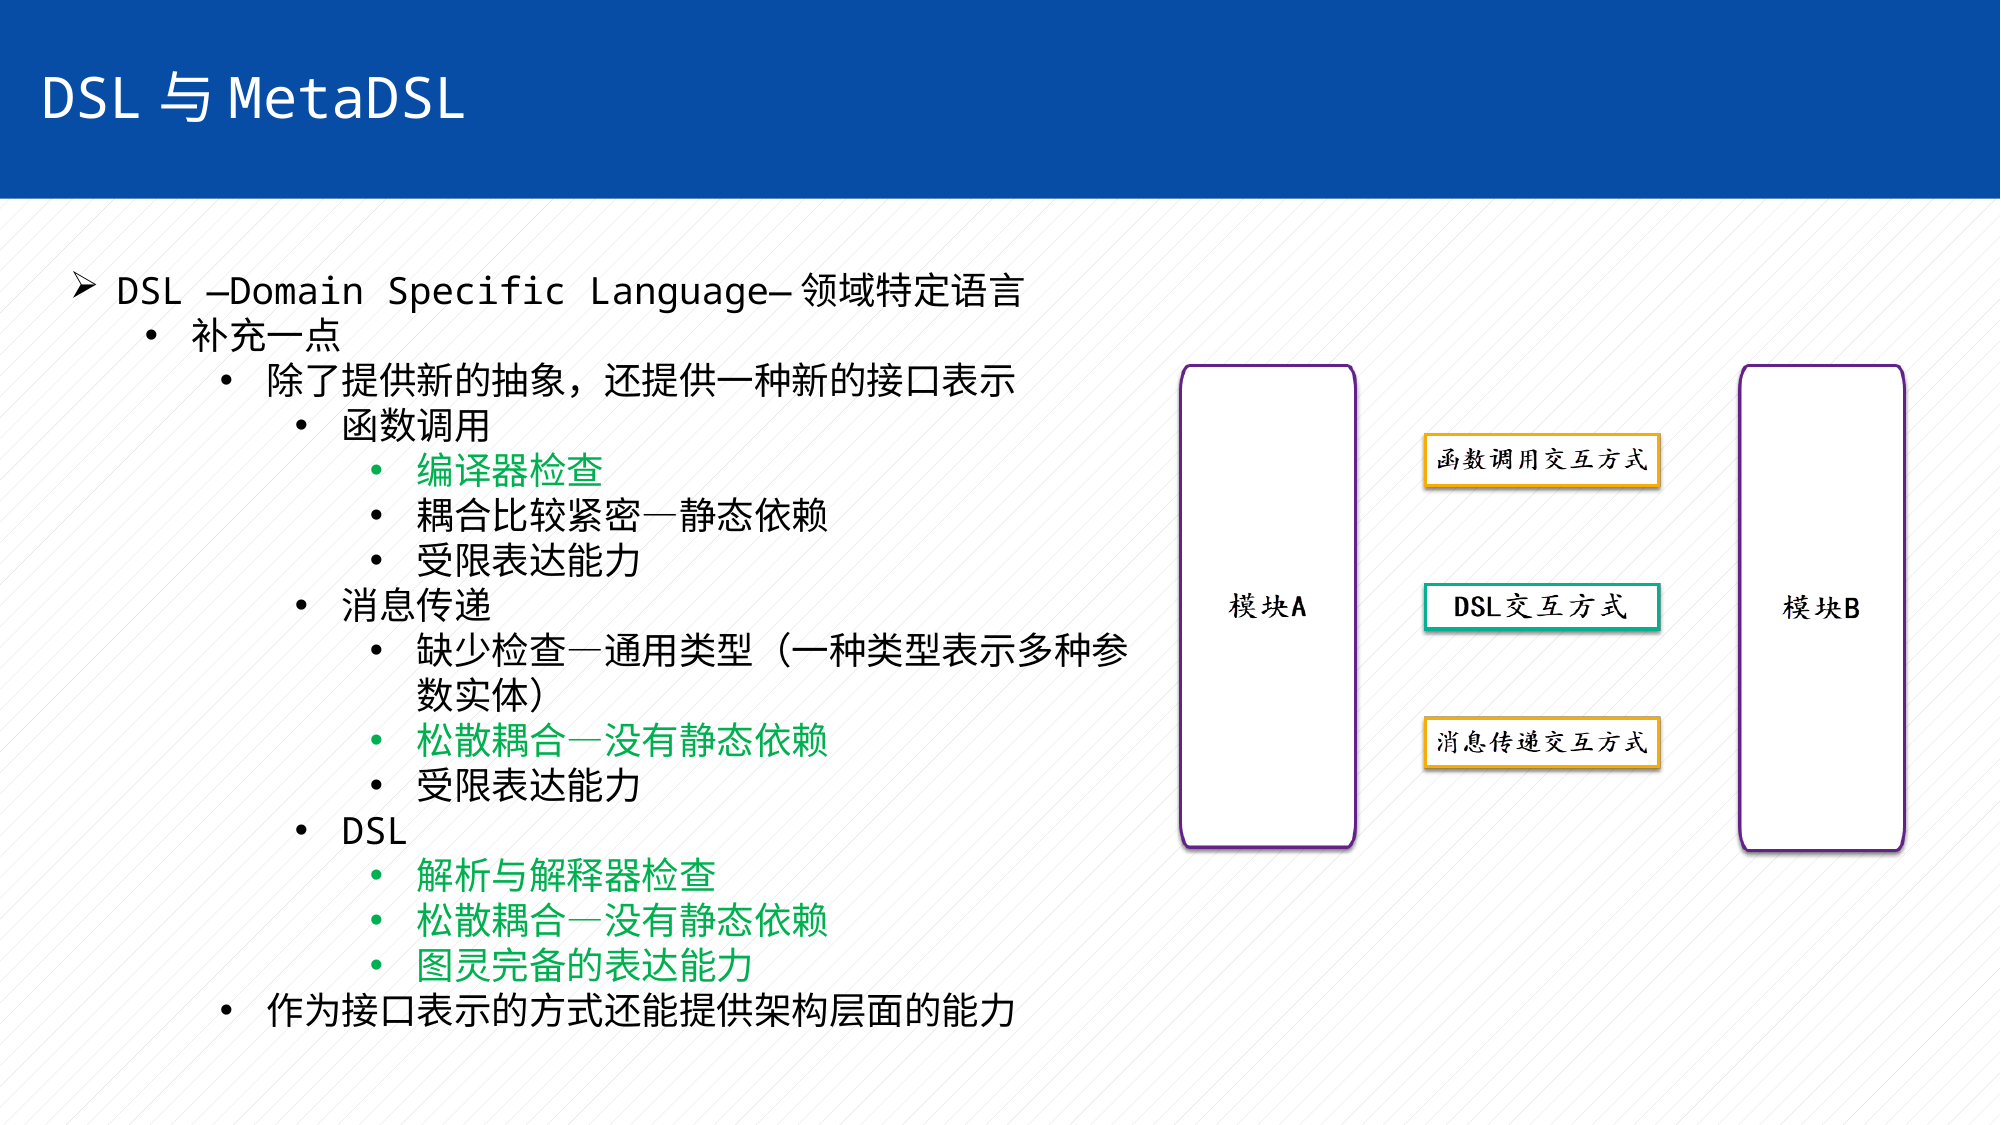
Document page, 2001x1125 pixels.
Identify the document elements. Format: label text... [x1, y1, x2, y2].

list DSL与MetaDSL [26, 20, 1782, 180]
text_box DSL —Domain Specific Language—领域特定语言 补充一点 除了提供新的抽象，还提供一种新的接口表示 函数调用 编译器检查 耦合比较紧密—静态依赖 受限表达能力 消息传递 缺少检查—通用类型（一种类型表示多种参数实体） 松散耦合—没有静态依赖 受限表达能力 DSL 解析与解释器检查 松散耦合—没有静态依赖 图灵完备的表达能力 作为接口表示的方式还能提供架构层面的能力 [55, 259, 1169, 1040]
picture [1113, 259, 1943, 995]
